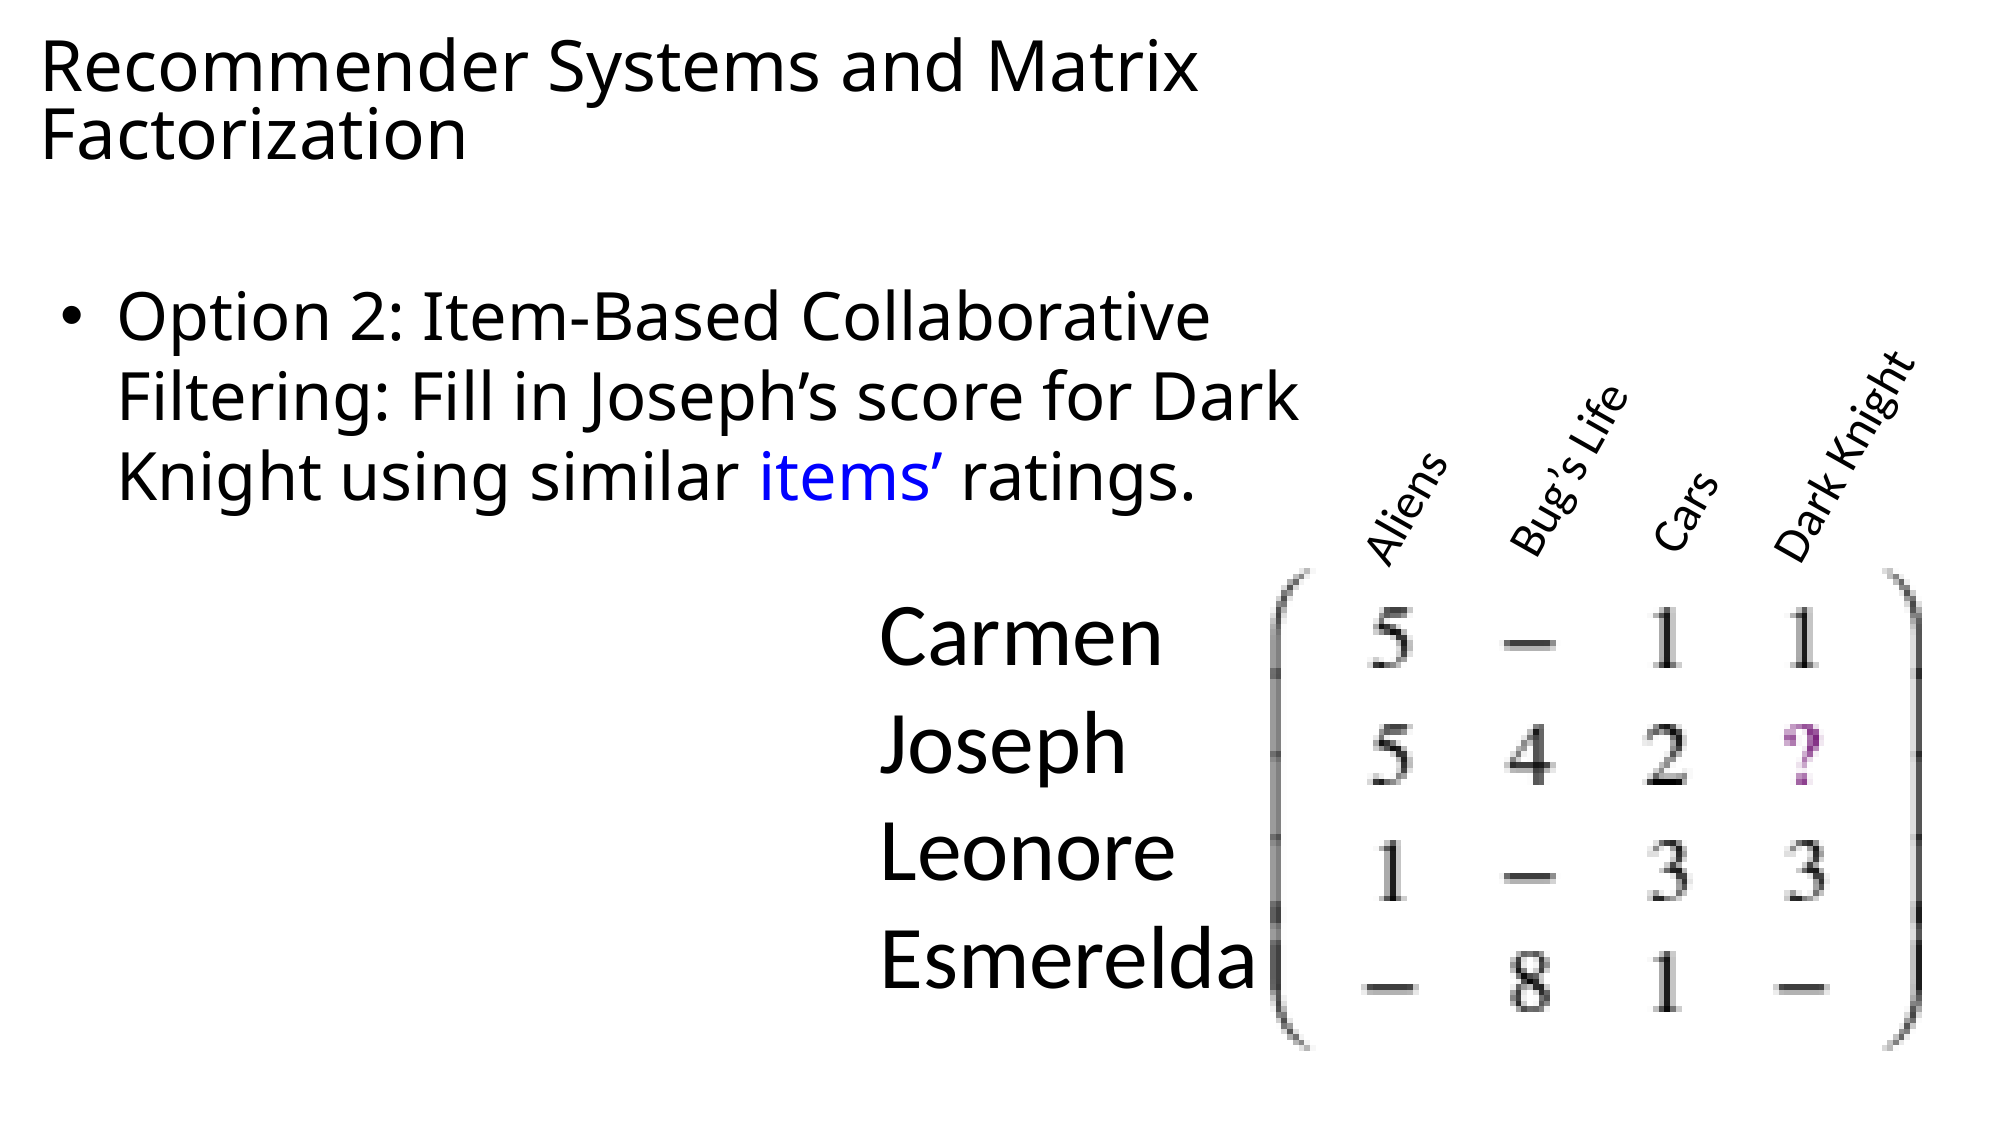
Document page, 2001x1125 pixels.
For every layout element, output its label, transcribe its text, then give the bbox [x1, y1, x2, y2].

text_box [1259, 552, 1934, 1057]
text_box Bug’s Life [1479, 319, 1673, 551]
text_box Aliens [1333, 327, 1525, 551]
text_box Recommender Systems and Matrix Factorization [24, 29, 1611, 205]
text_box Option 2: Item-Based Collaborative Filtering: Fill in Joseph’s score for Dark Knight using similar items’ ratings. [45, 266, 1456, 1024]
text_box Cars [1621, 316, 1814, 551]
text_box Dark Knight [1743, 290, 1956, 551]
